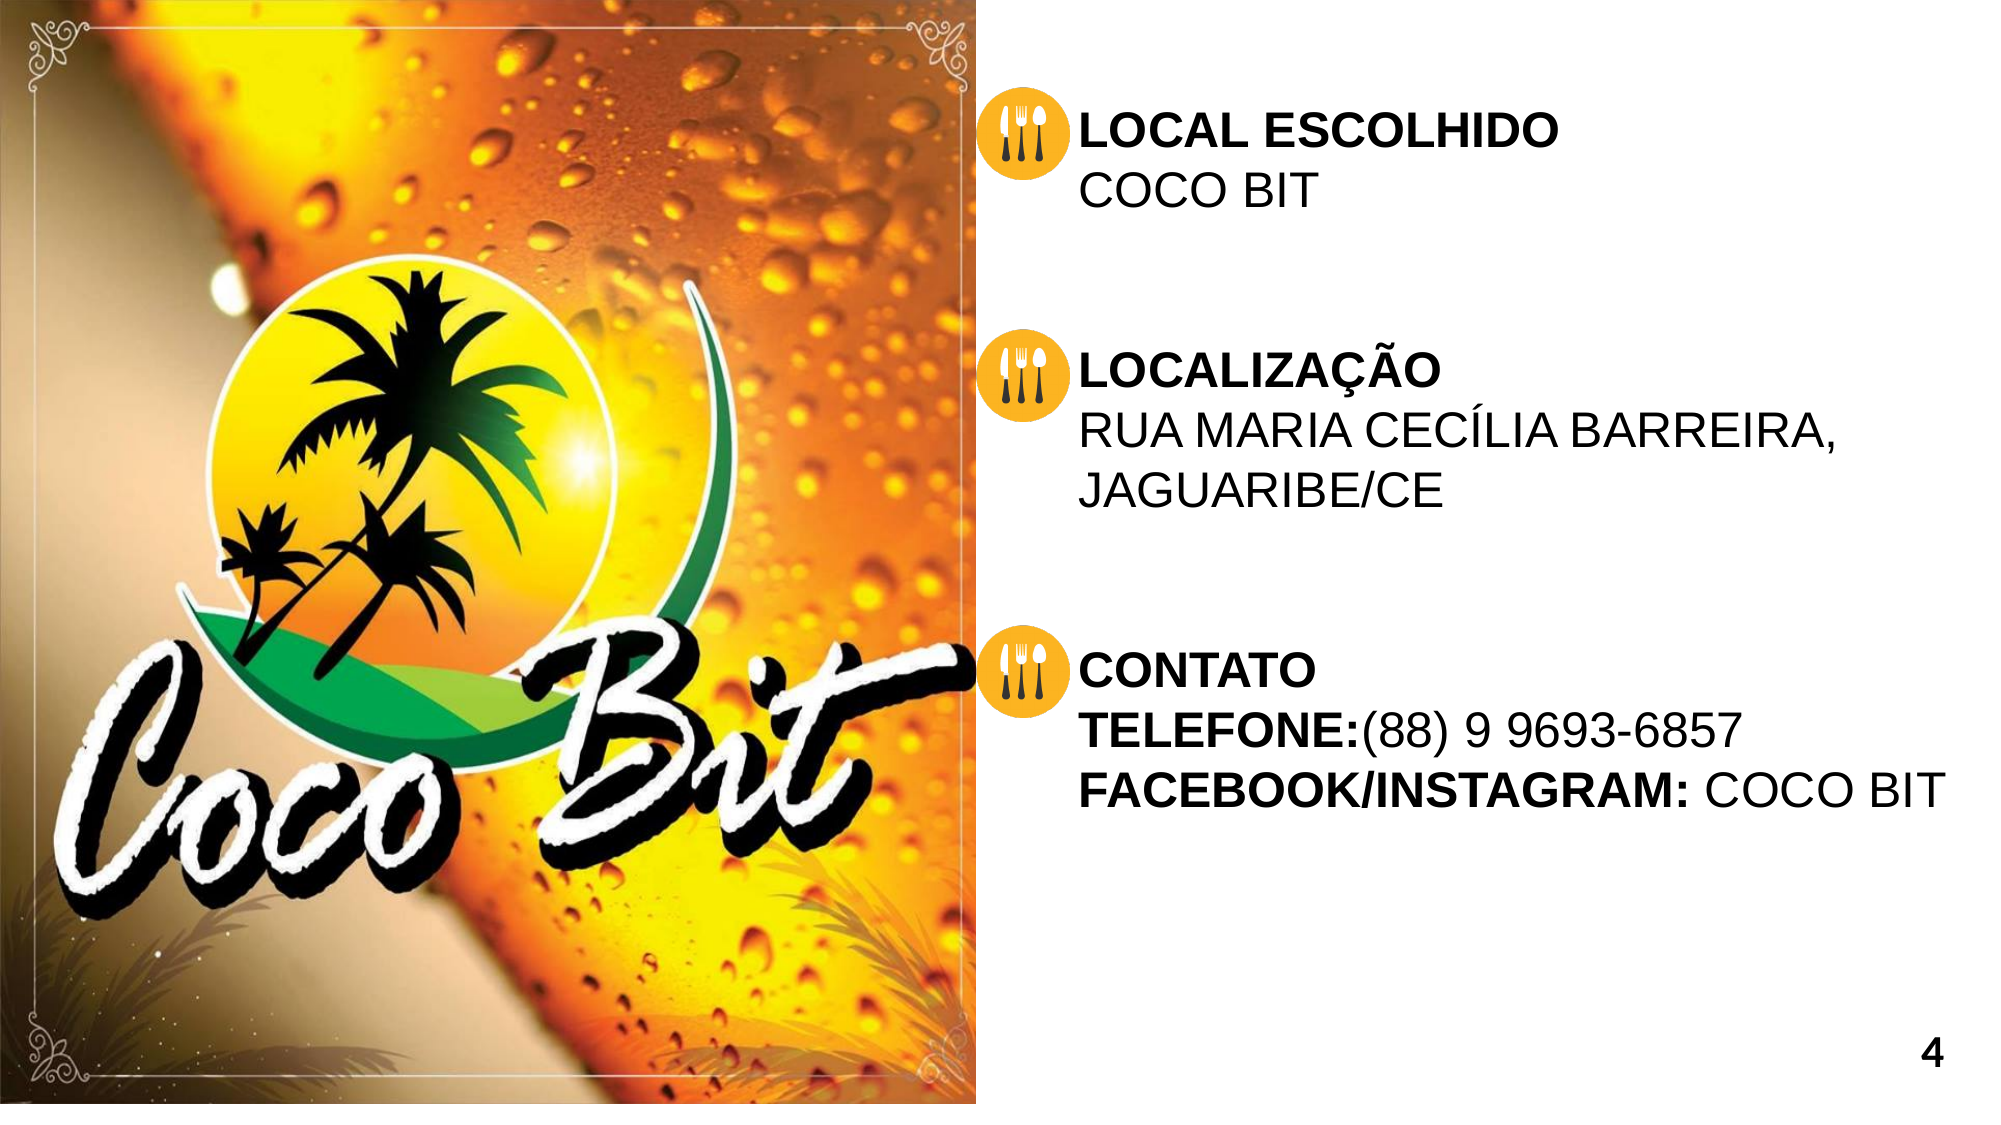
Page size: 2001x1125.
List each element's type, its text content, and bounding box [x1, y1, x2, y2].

text_box LOCAL ESCOLHIDO COCO BIT LOCALIZAÇÃO RUA MARIA CECÍLIA BARREIRA, JAGUARIBE/CE CONTATO TELEFONE:(88) 9 9693-6857 FACEBOOK/INSTAGRAM: COCO BIT [1063, 89, 2000, 1005]
picture [0, 0, 1071, 1104]
text_box 4 [1906, 1014, 2000, 1085]
